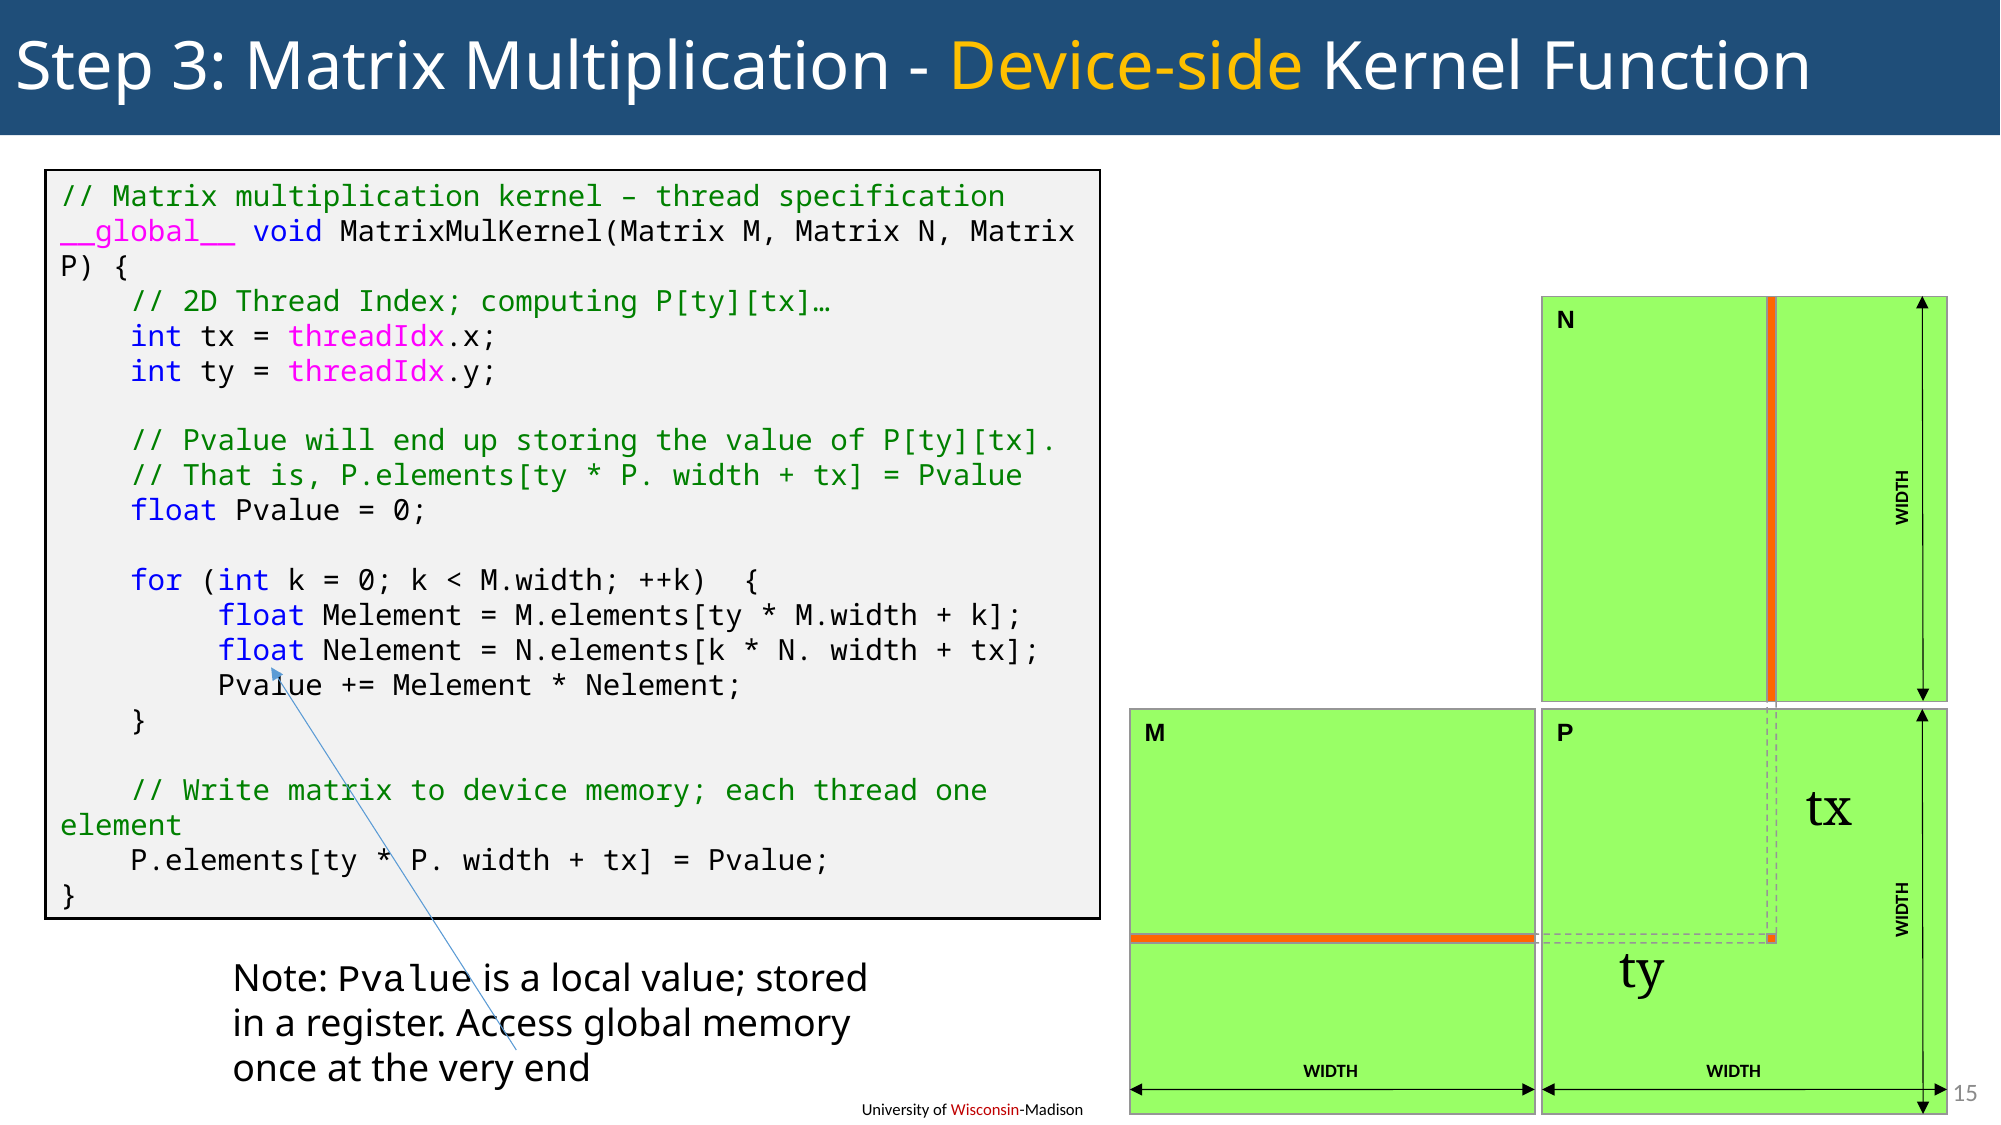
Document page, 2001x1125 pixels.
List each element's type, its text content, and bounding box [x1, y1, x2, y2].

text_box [1129, 295, 1948, 1114]
text_box // Matrix multiplication kernel – thread specification __global__ void MatrixMulKernel(Matrix M, Matrix N, Matrix P) { // 2D Thread Index; computing P[ty][tx]… int tx = threadIdx.x; int ty = threadIdx.y; // Pvalue will end up storing the value of P[ty][tx]. // That is, P.elements[ty * P. width + tx] = Pvalue float Pvalue = 0; for (int k = 0; k < M.width; ++k) { float Melement = M.elements[ty * M.width + k]; float Nelement = N.elements[k * N. width + tx]; Pvalue += Melement * Nelement; } // Write matrix to device memory; each thread one element P.elements[ty * P. width + tx] = Pvalue; } [45, 169, 1101, 919]
title Step 3: Matrix Multiplication - Device-side Kernel Function [0, 0, 2000, 136]
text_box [249, 667, 852, 1098]
slide_number 15 [1948, 1069, 1994, 1114]
